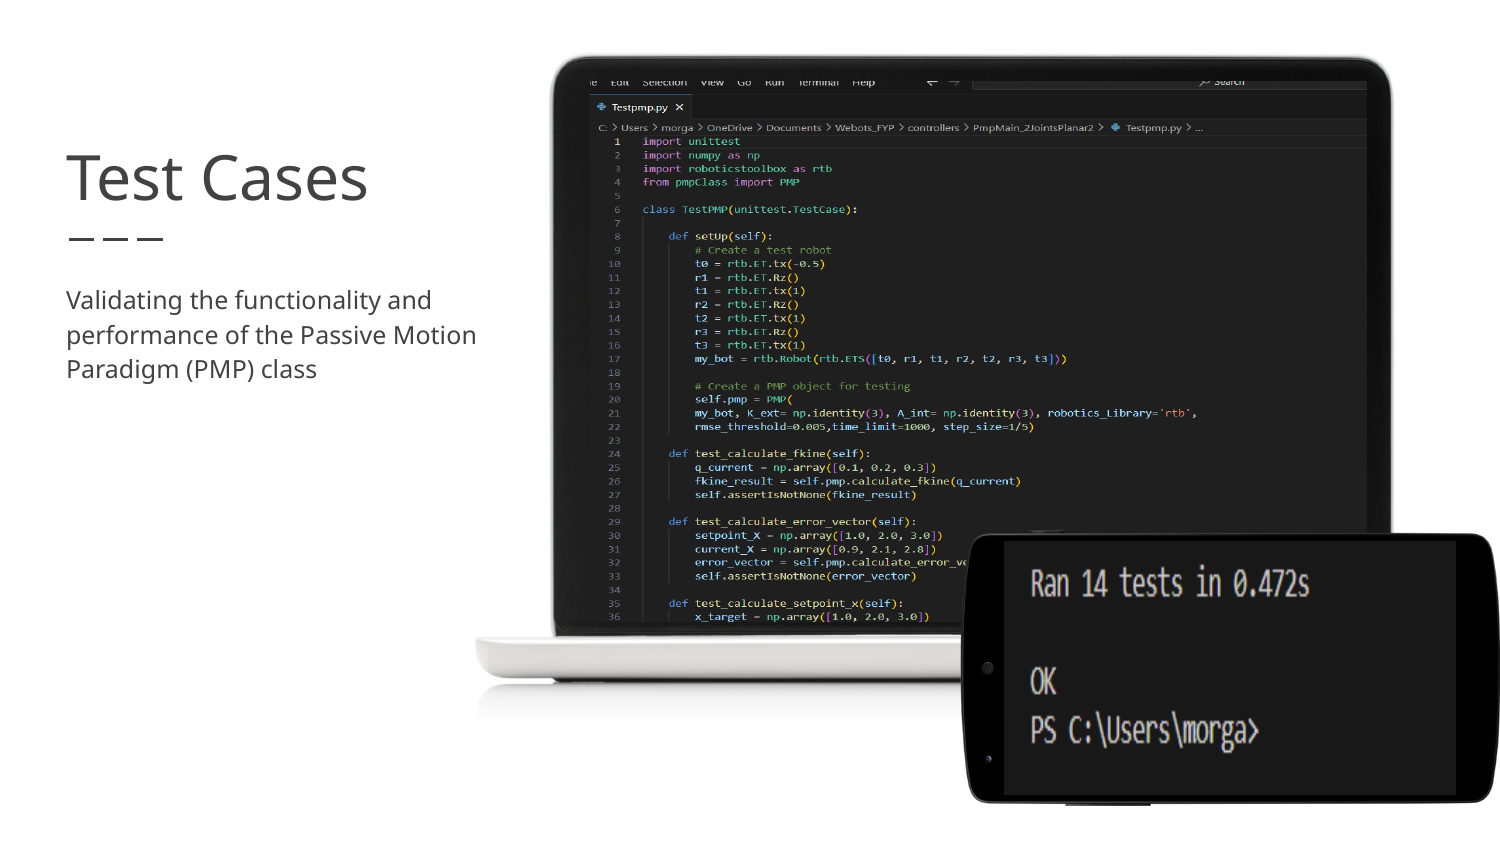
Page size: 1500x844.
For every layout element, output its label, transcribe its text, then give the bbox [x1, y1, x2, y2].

picture [473, 51, 1500, 844]
list Validating the functionality and performance of the Passive Motion Paradigm (PMP) class [51, 265, 512, 750]
title Test Cases [51, 103, 468, 228]
